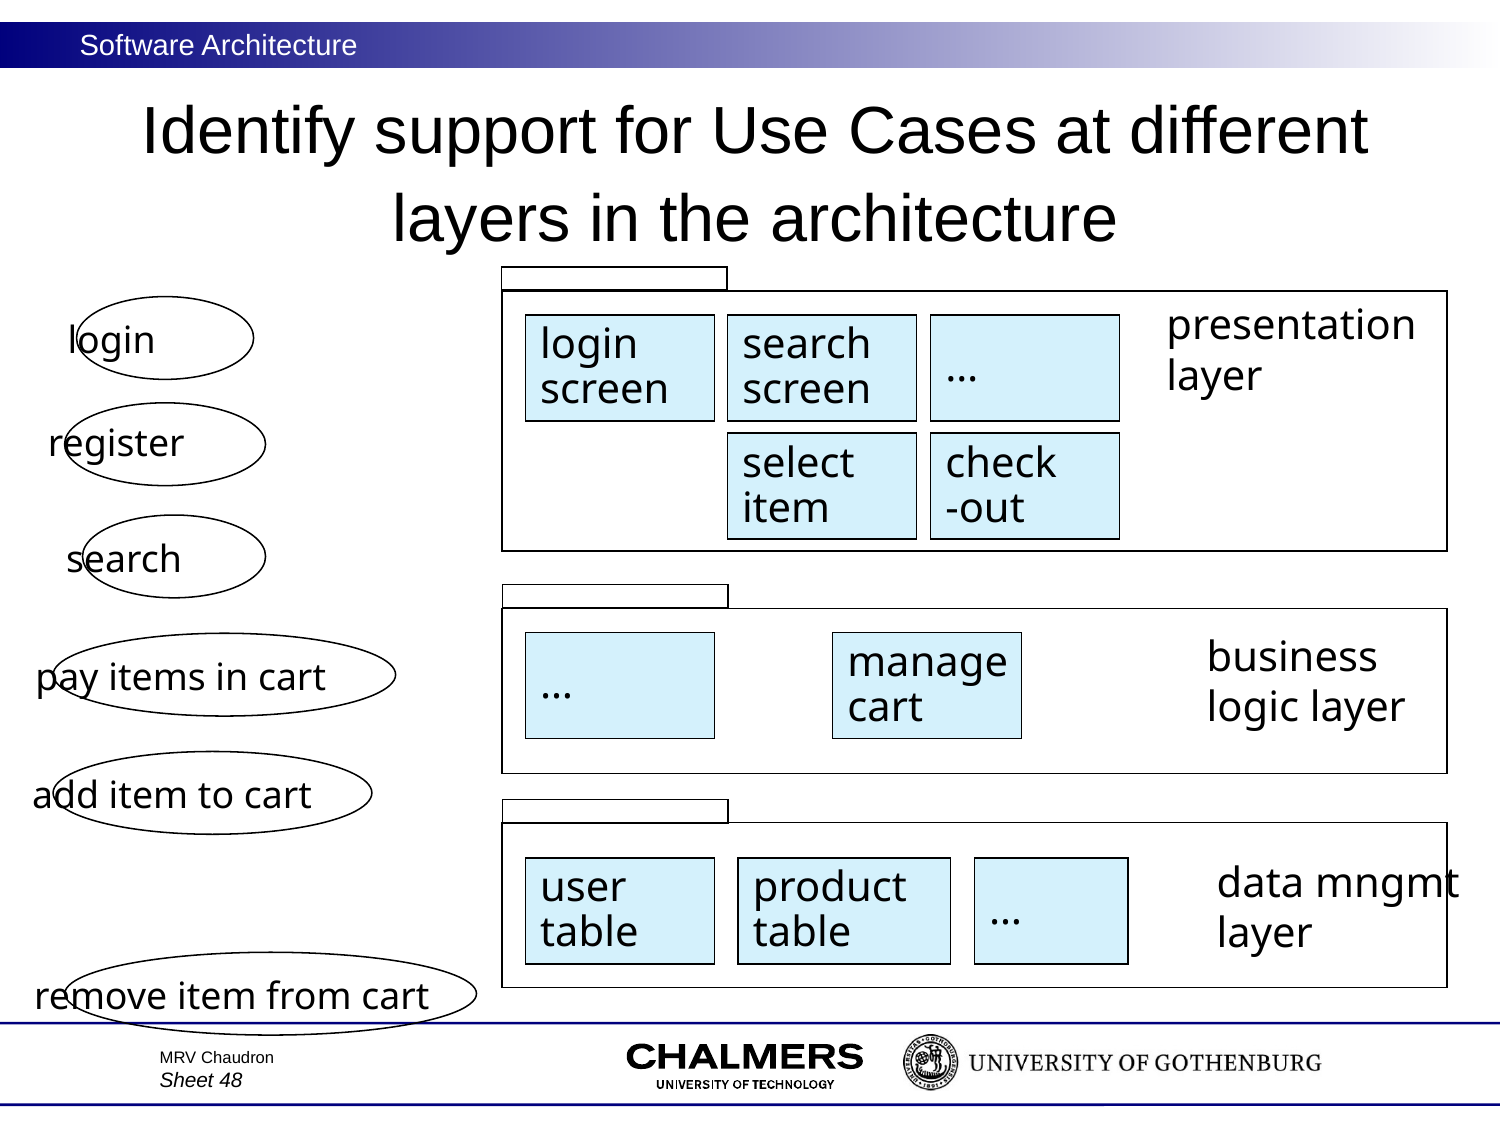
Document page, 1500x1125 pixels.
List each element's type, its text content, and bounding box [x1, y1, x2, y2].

text_box … [974, 857, 1129, 965]
text_box manage cart [832, 632, 1022, 739]
text_box [502, 584, 728, 608]
text_box [502, 799, 728, 823]
text_box business logic layer [1191, 622, 1422, 738]
text_box search screen [727, 314, 917, 421]
text_box … [930, 314, 1120, 421]
text_box [501, 267, 728, 291]
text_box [64, 402, 266, 486]
text_box [501, 822, 1447, 988]
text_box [52, 751, 390, 835]
text_box [501, 608, 1447, 774]
text_box select item [727, 432, 917, 540]
text_box presentation layer [1151, 291, 1447, 406]
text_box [82, 514, 266, 599]
title Identify support for Use Cases at different layers in the architecture [40, 101, 1471, 234]
text_box [501, 290, 1447, 551]
text_box login screen [525, 314, 715, 421]
footer MRV Chaudron Sheet 48 [144, 1024, 1356, 1100]
text_box … [525, 632, 715, 739]
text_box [64, 951, 508, 1036]
text_box product table [738, 857, 951, 965]
text_box check -out [930, 432, 1120, 540]
text_box user table [525, 857, 715, 965]
text_box data mngmt layer [1201, 848, 1475, 964]
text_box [52, 632, 405, 717]
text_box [76, 296, 254, 380]
